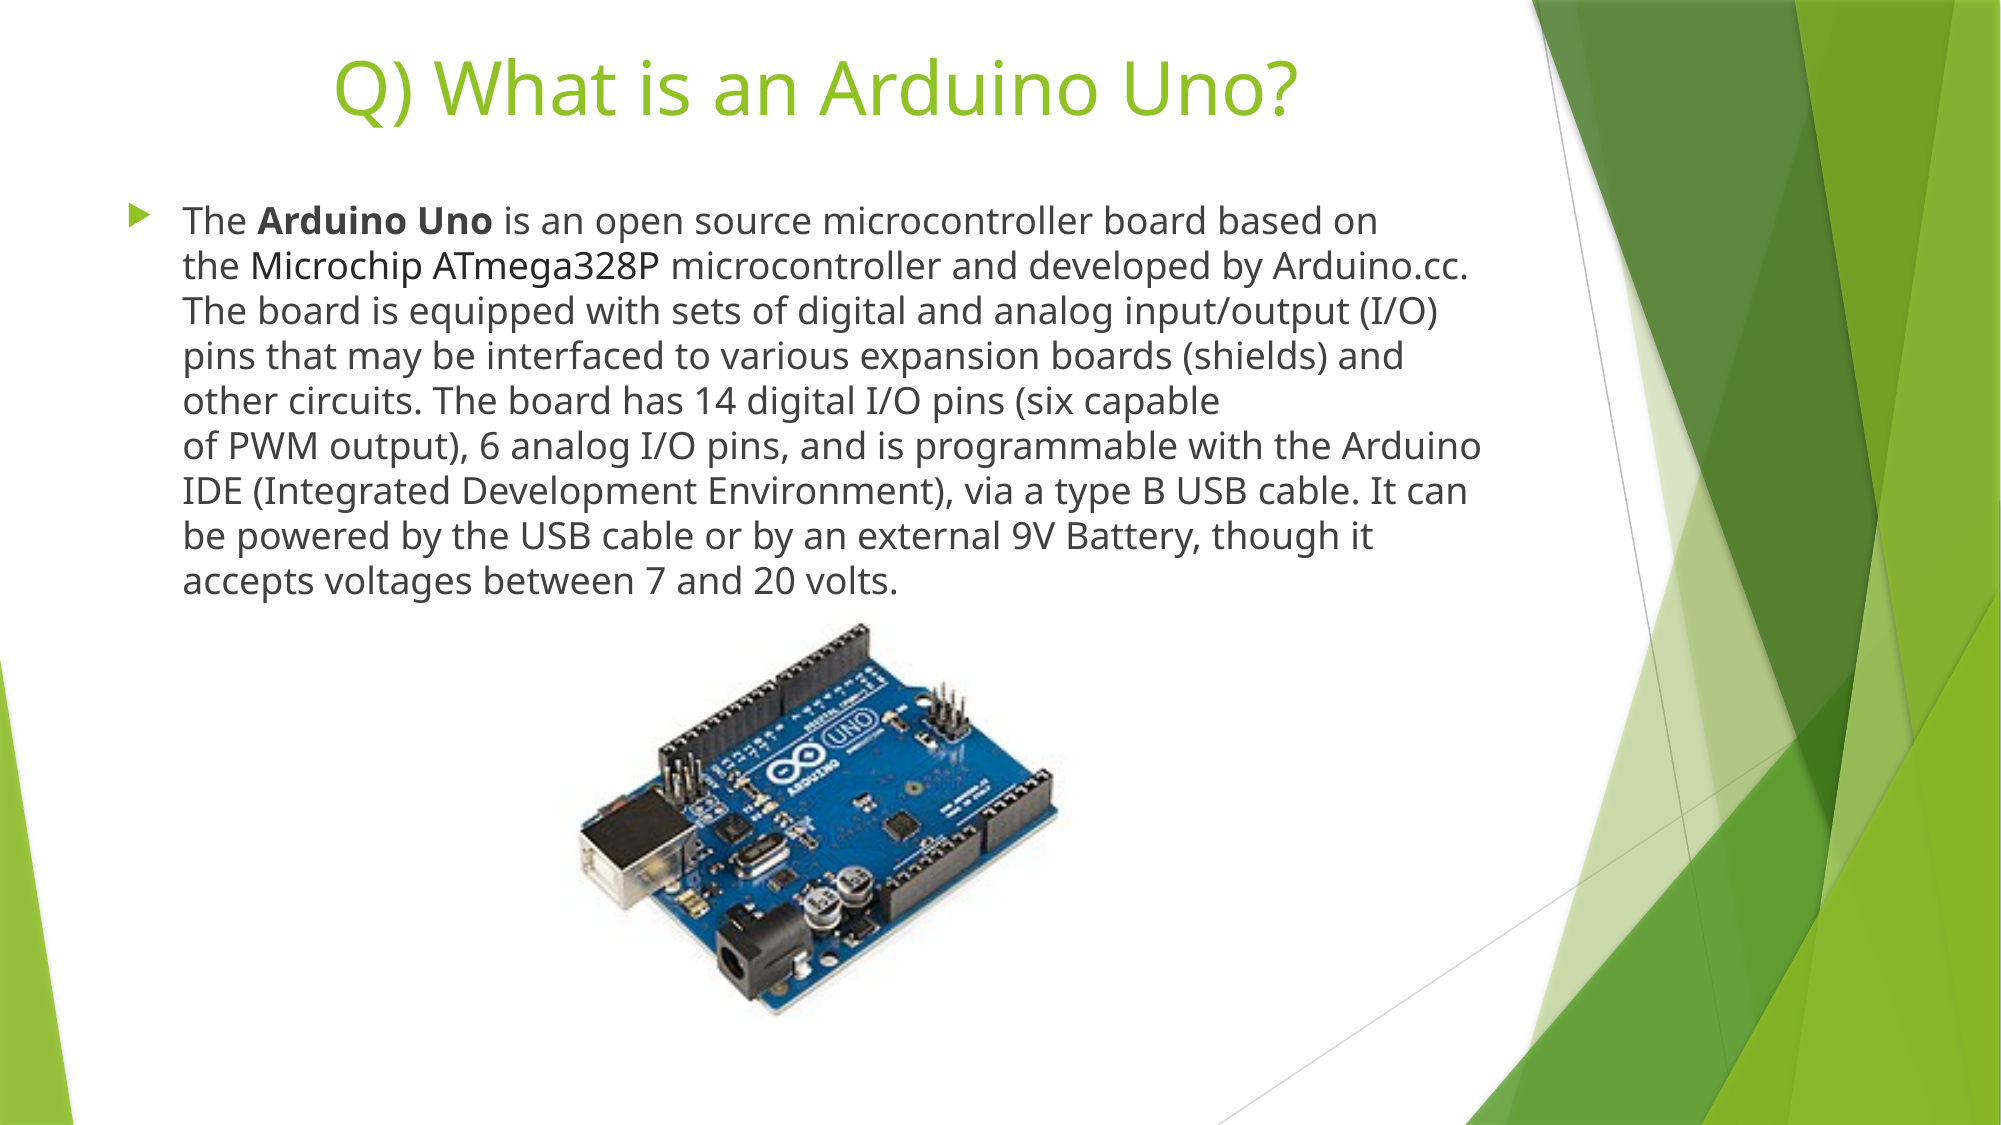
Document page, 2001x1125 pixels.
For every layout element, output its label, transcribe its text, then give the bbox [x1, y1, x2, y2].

title Q) What is an Arduino Uno? [111, 32, 1522, 189]
picture [557, 567, 1075, 1085]
list The Arduino Uno is an open source microcontroller board based on the Microchip ATmega328P microcontroller and developed by Arduino.cc. The board is equipped with sets of digital and analog input/output (I/O) pins that may be interfaced to various expansion boards (shields) and other circuits. The board has 14 digital I/O pins (six capable of PWM output), 6 analog I/O pins, and is programmable with the Arduino IDE (Integrated Development Environment), via a type B USB cable. It can be powered by the USB cable or by an external 9V Battery, though it accepts voltages between 7 and 20 volts. [111, 189, 1522, 827]
